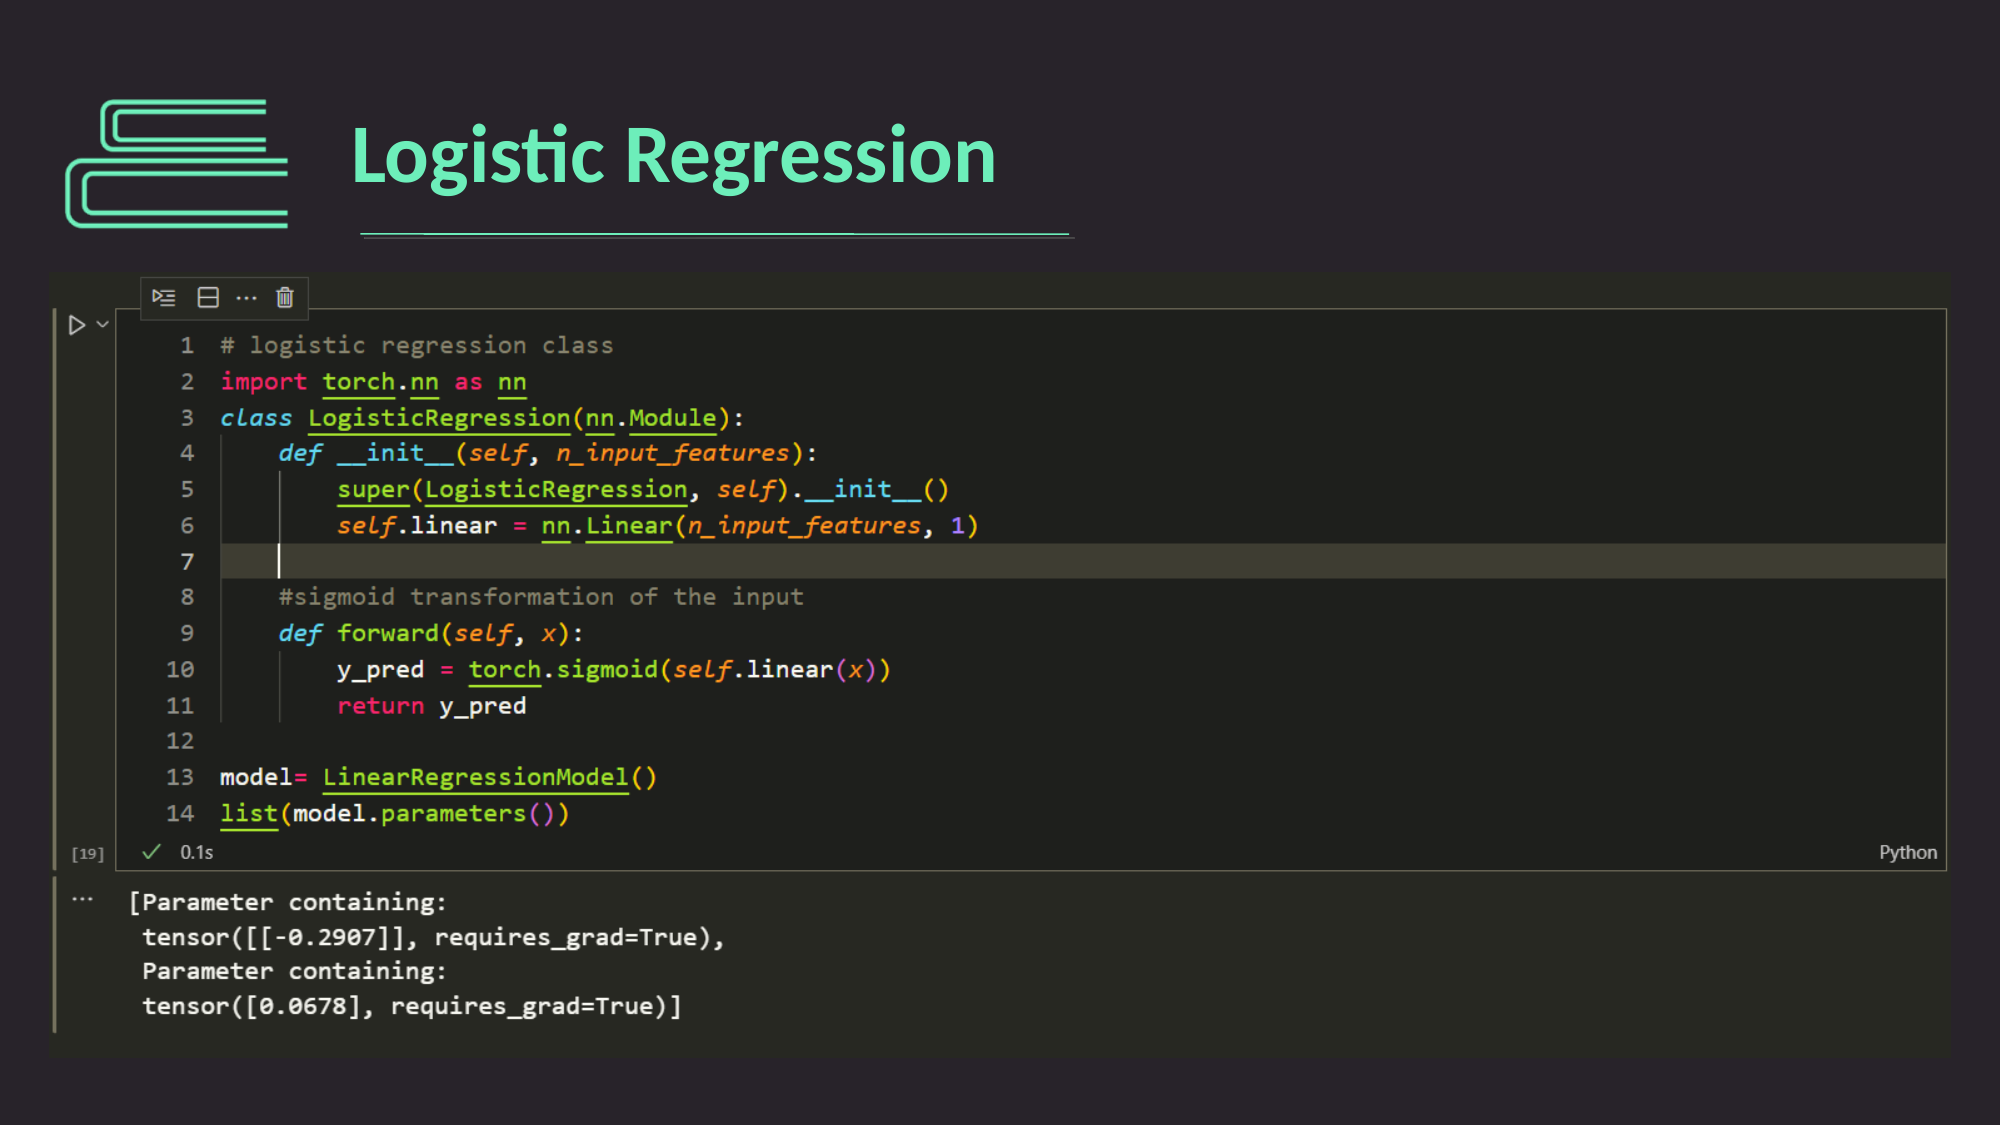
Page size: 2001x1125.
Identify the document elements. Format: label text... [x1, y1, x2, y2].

text_box Logistic Regression [340, 91, 1014, 207]
picture [38, 84, 340, 254]
picture [49, 272, 1951, 1058]
